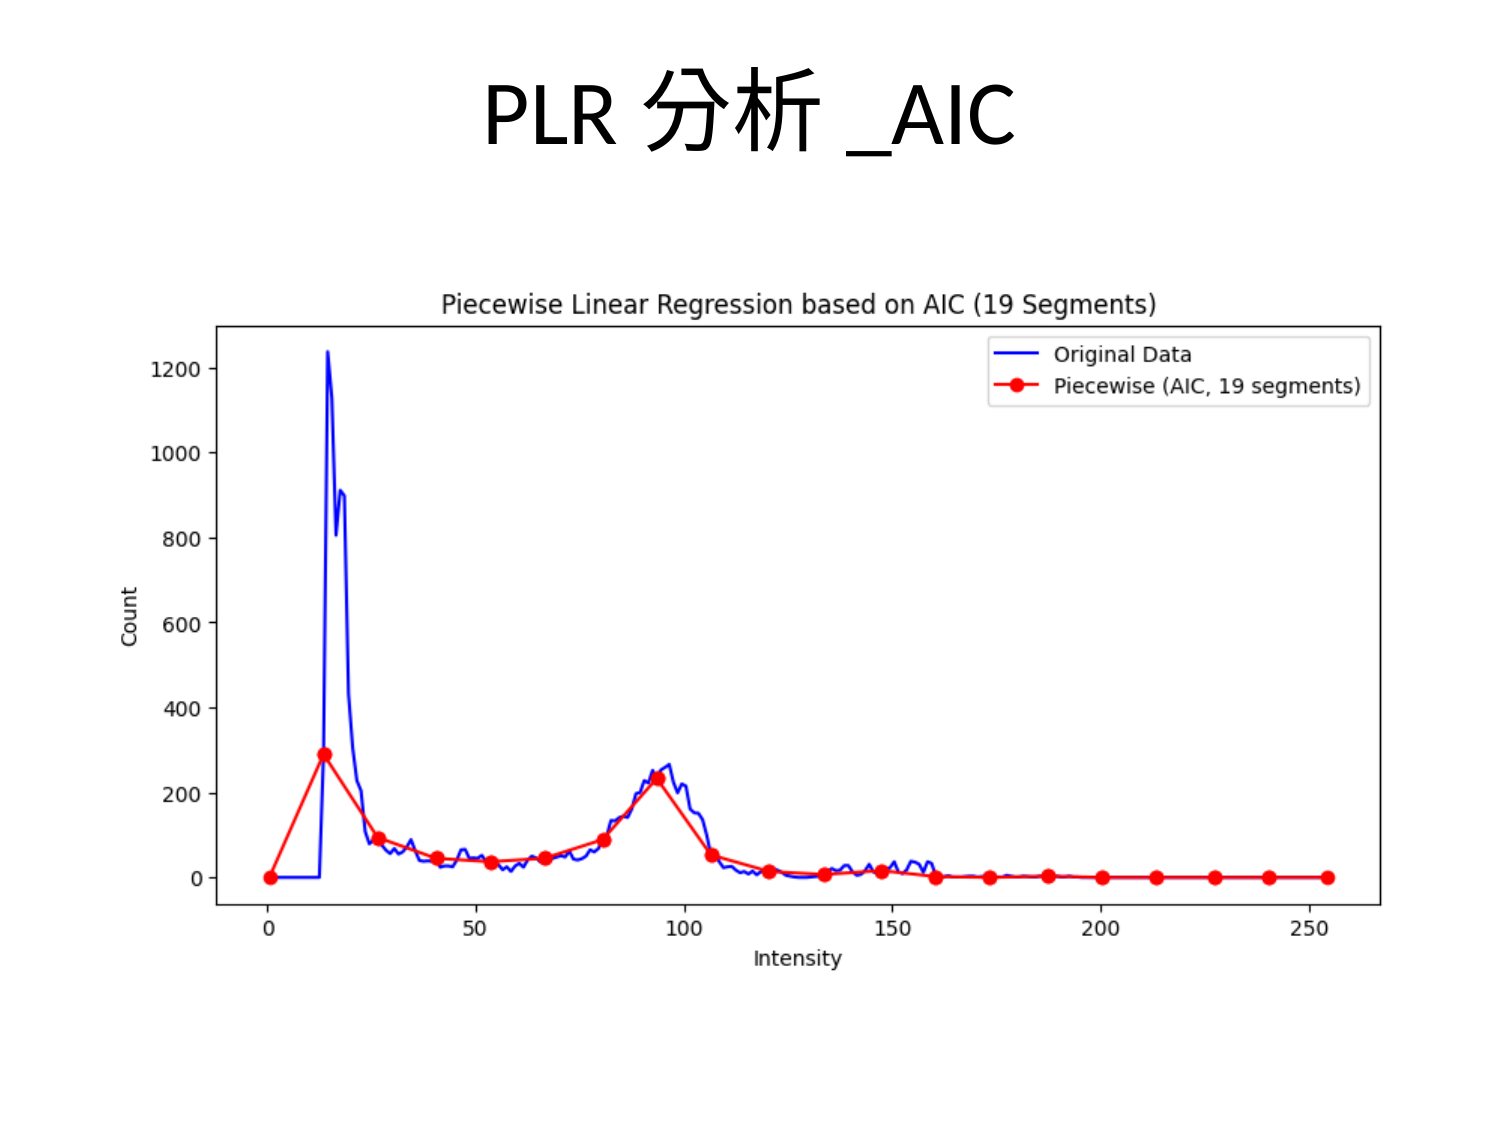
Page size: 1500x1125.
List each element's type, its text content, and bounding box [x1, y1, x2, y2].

text_box PLR分析_AIC [74, 45, 1425, 233]
picture [105, 277, 1395, 984]
